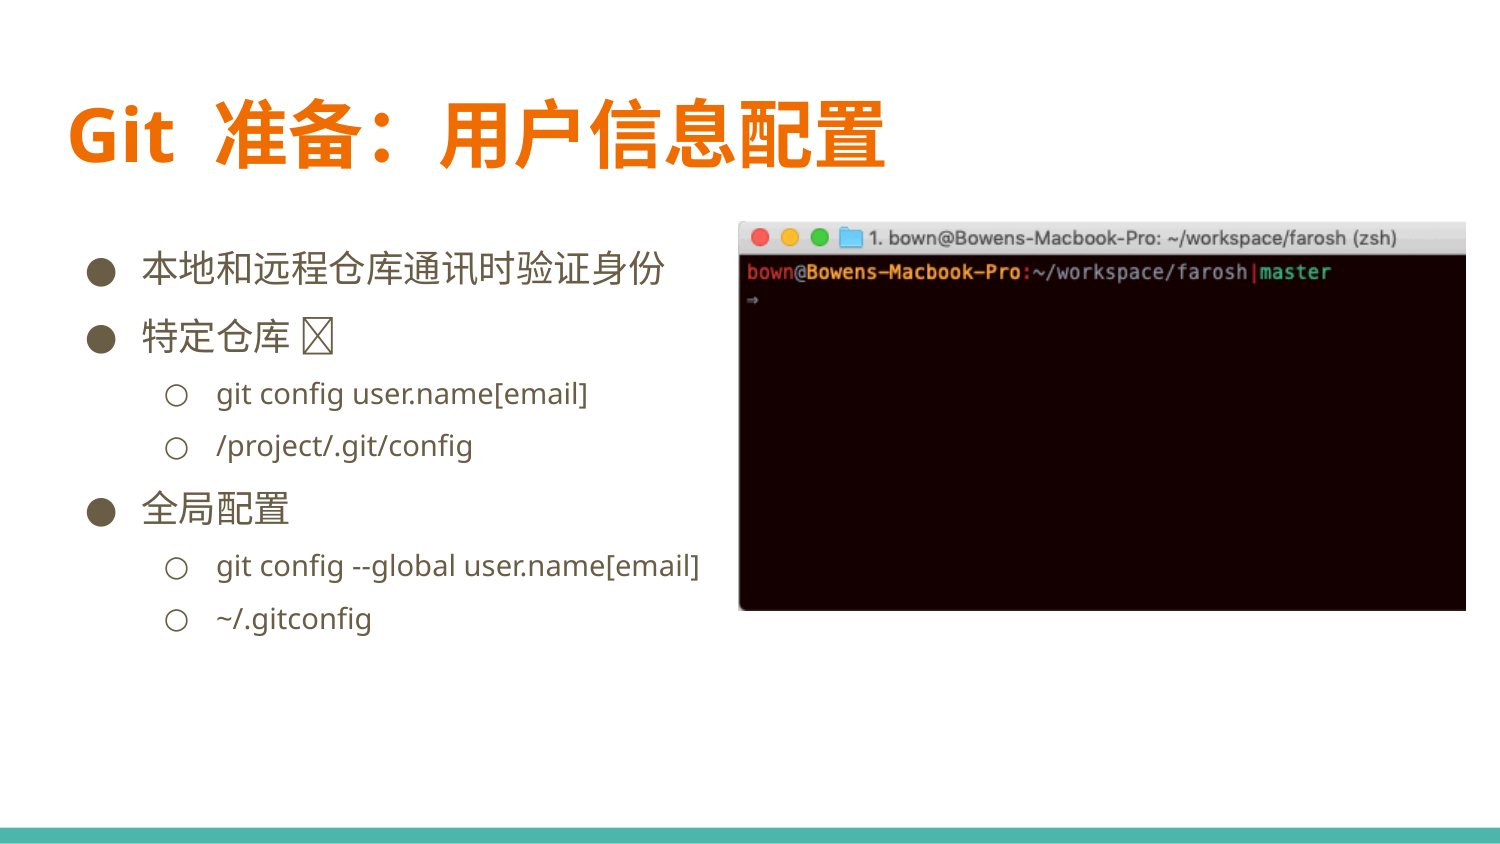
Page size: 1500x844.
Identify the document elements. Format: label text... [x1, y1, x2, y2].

picture [738, 221, 1466, 611]
title Git 准备：用户信息配置 [51, 72, 1449, 189]
list 本地和远程仓库通讯时验证身份 特定仓库 ✅ git config user.name[email] /project/.git/config 全局配置 git config --global user.name[email] ~/.gitconfig [51, 207, 734, 750]
